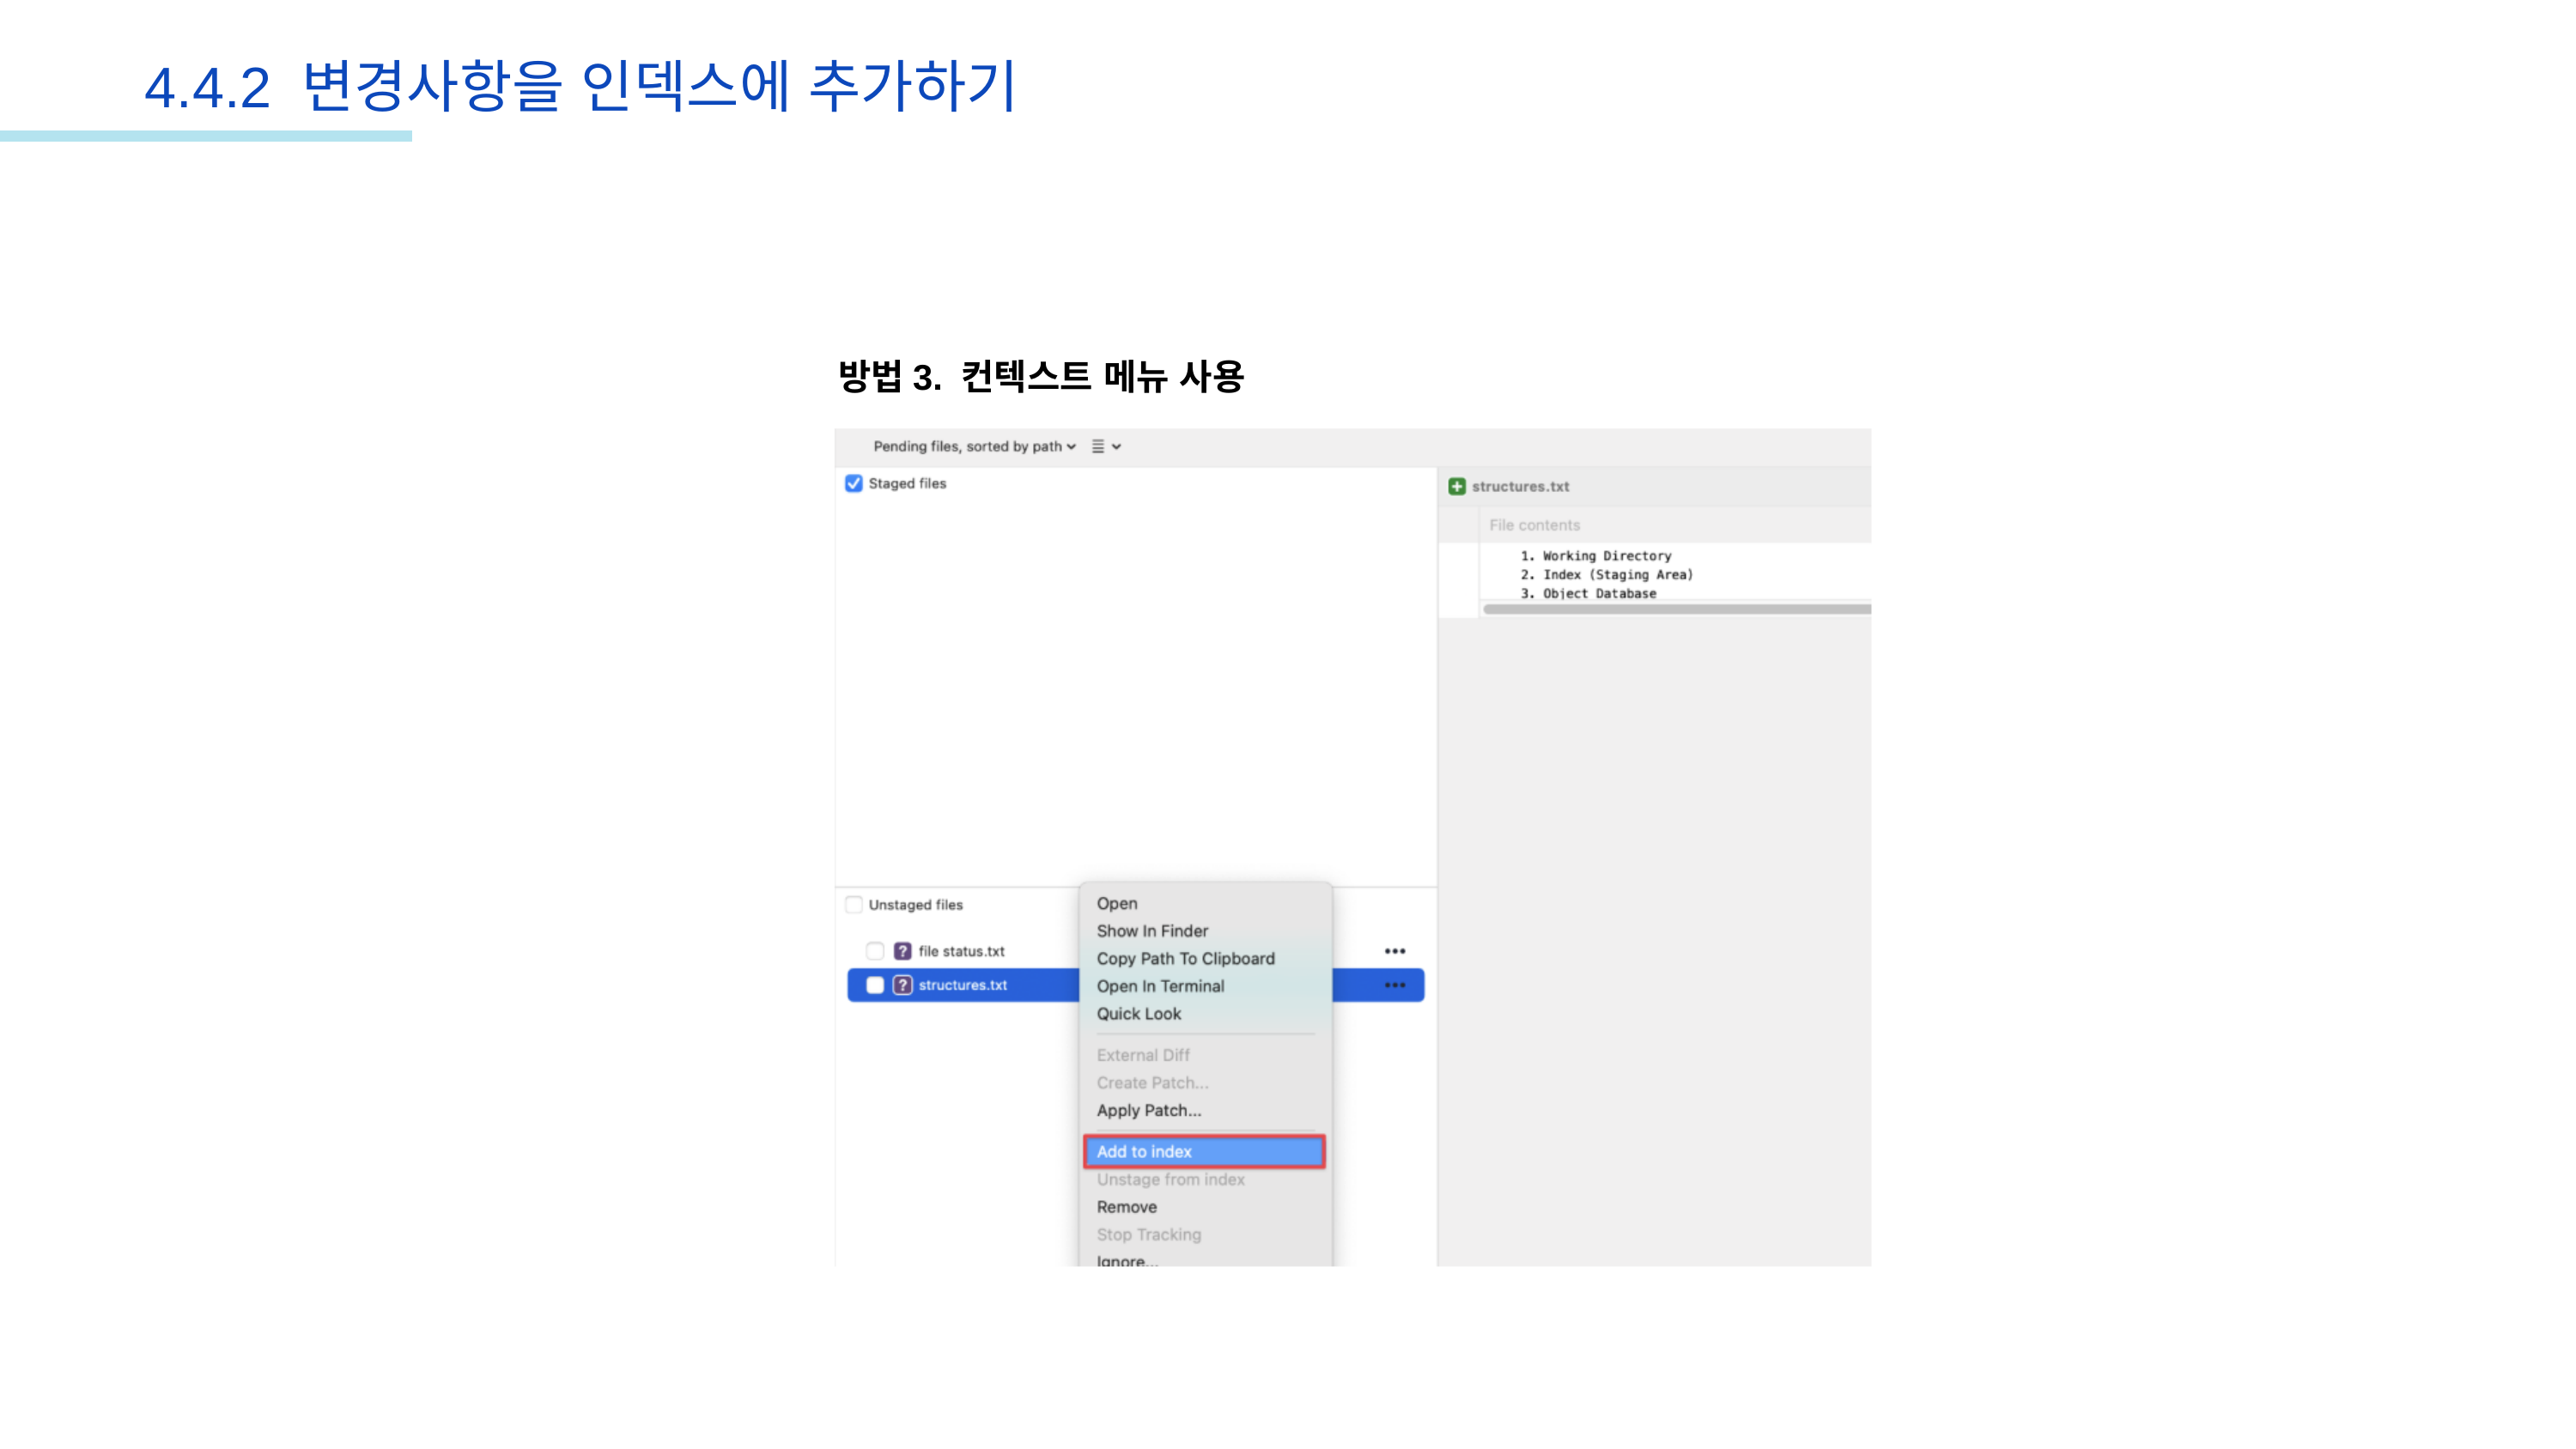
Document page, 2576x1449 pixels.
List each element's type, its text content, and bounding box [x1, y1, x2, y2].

text_box 방법3. 컨텍스트 메뉴 사용 [825, 348, 1259, 404]
text_box 4.4.2 변경사항을 인덱스에 추가하기 [144, 36, 1971, 119]
picture [827, 418, 1878, 1275]
text_box [0, 130, 412, 142]
